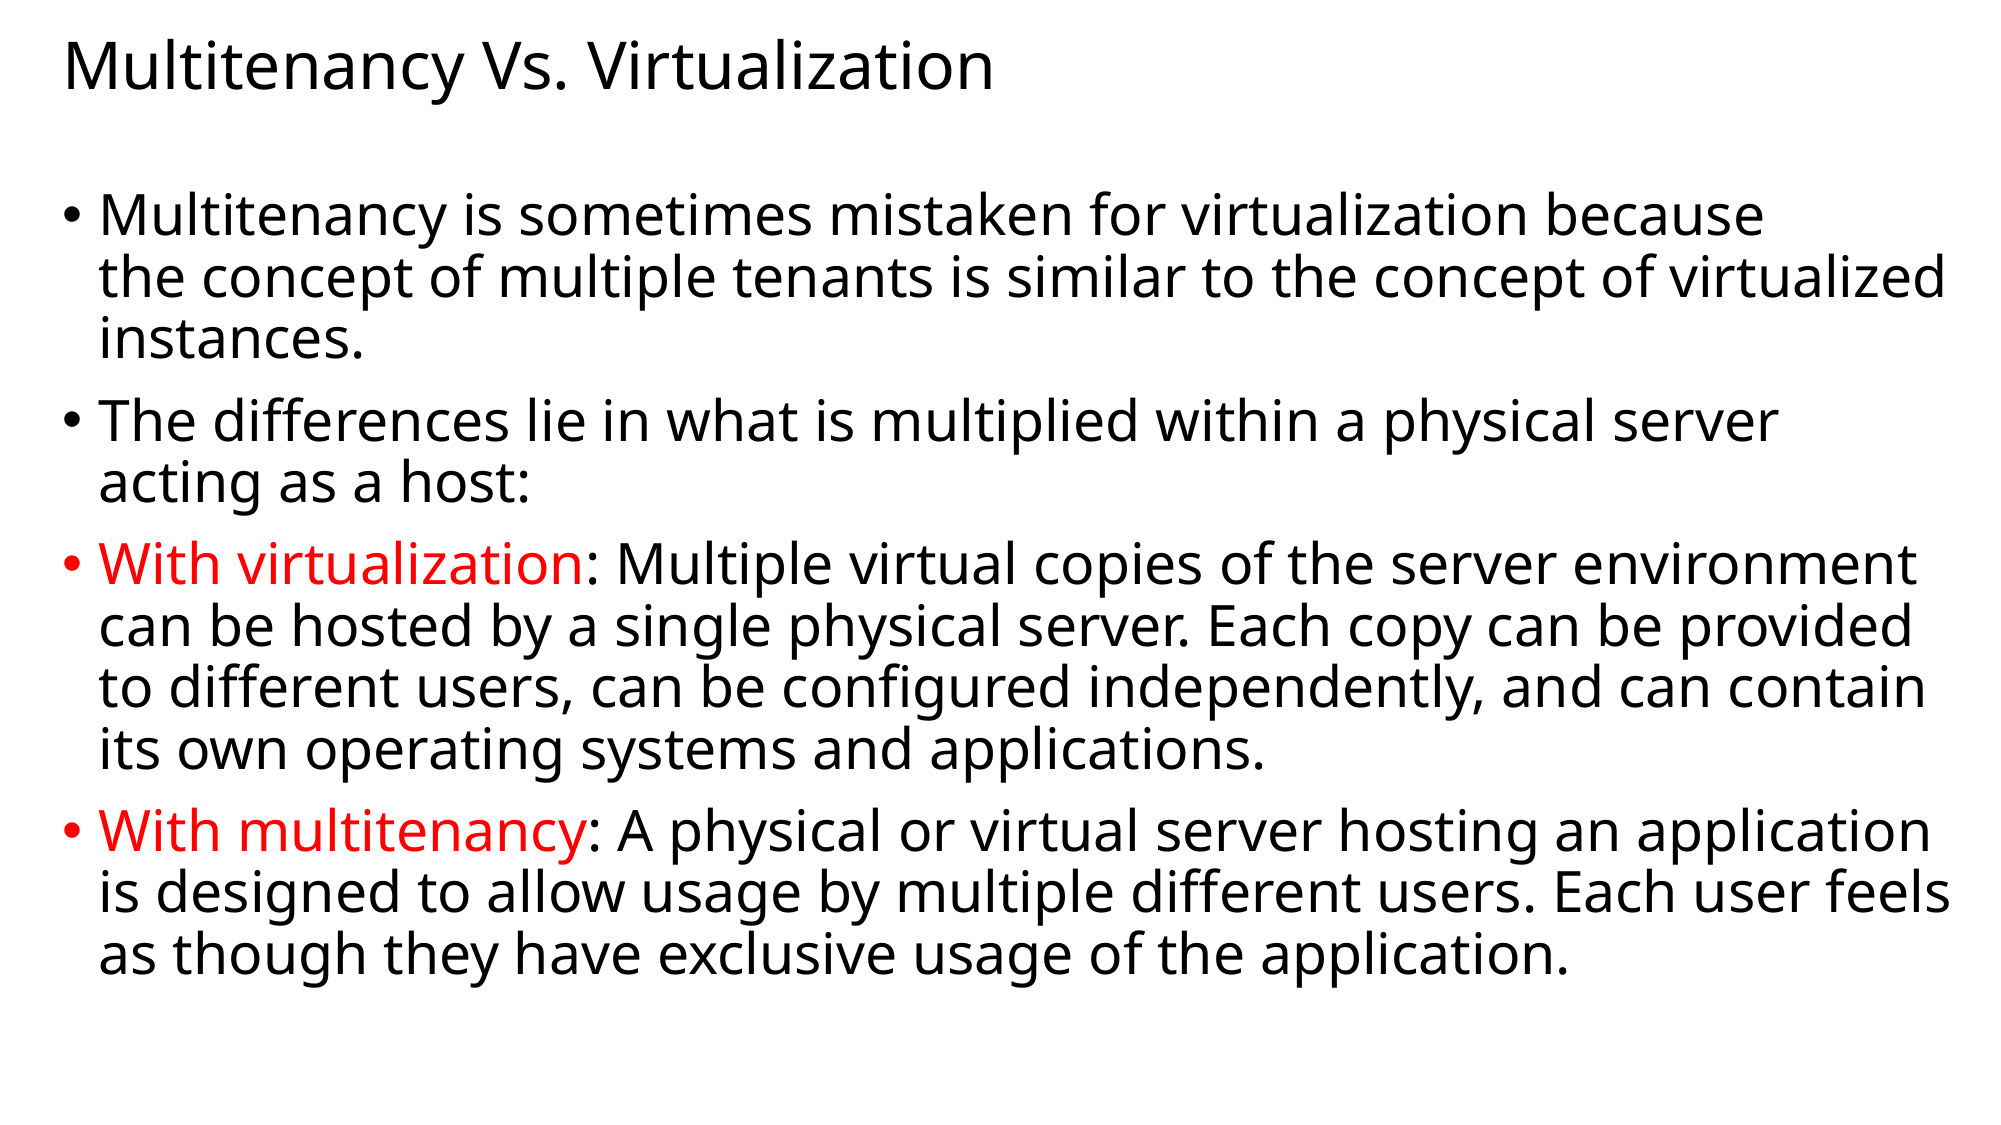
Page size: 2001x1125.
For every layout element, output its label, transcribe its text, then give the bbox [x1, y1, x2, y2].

list Multitenancy is sometimes mistaken for virtualization because the concept of multiple tenants is similar to the concept of virtualized instances. The differences lie in what is multiplied within a physical server acting as a host: With virtualization: Multiple virtual copies of the server environment can be hosted by a single physical server. Each copy can be provided to different users, can be configured independently, and can contain its own operating systems and applications. With multitenancy: A physical or virtual server hosting an application is designed to allow usage by multiple different users. Each user feels as though they have exclusive usage of the application. [47, 179, 1969, 1101]
title Multitenancy Vs. Virtualization [47, 24, 1773, 112]
